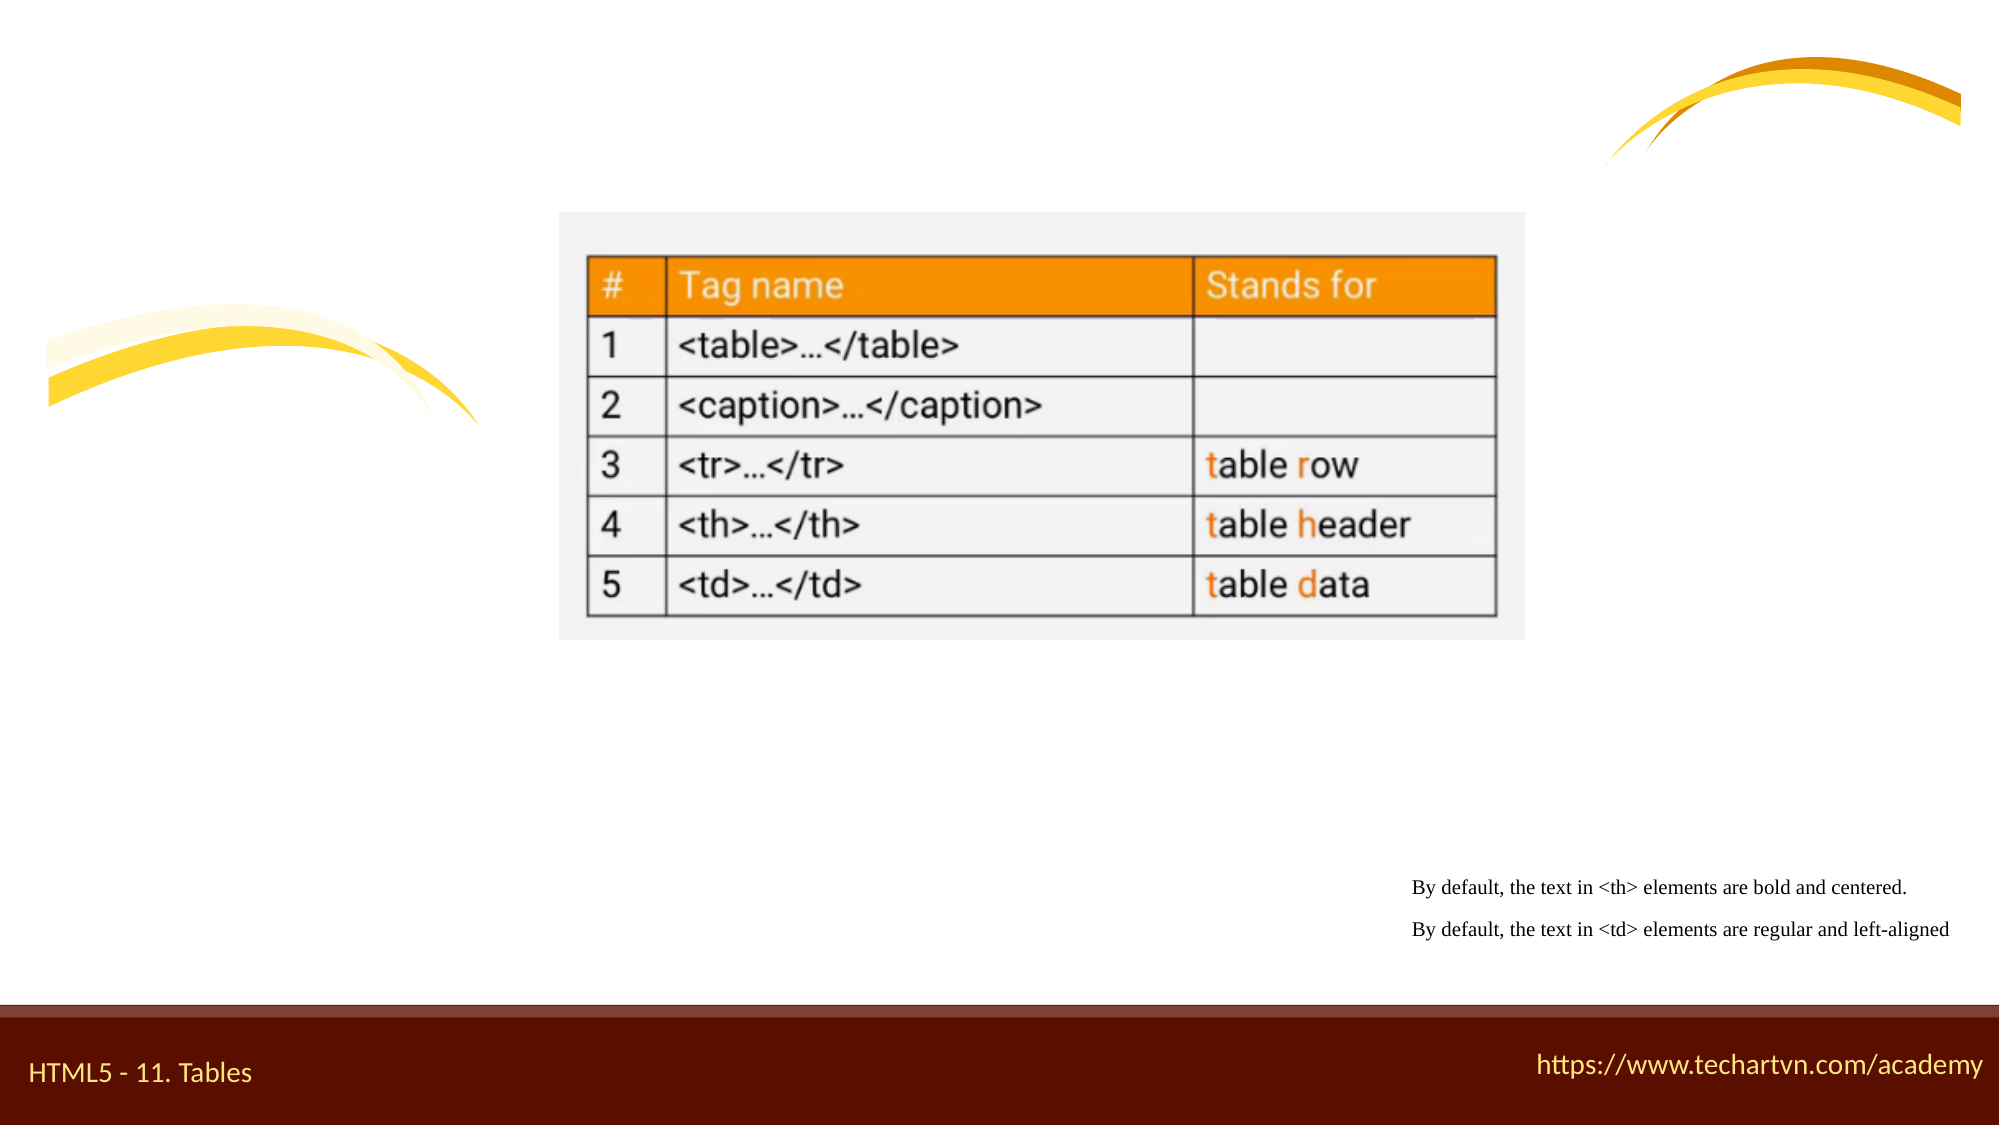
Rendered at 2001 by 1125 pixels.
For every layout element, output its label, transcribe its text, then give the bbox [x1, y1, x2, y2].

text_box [46, 226, 479, 426]
picture [559, 212, 1525, 640]
text_box By default, the text in <th> elements are bold and centered. By default, the text in <td> elements are regular and left-aligned [1411, 873, 2000, 1004]
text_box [1604, 0, 1961, 167]
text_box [0, 1004, 2000, 1125]
